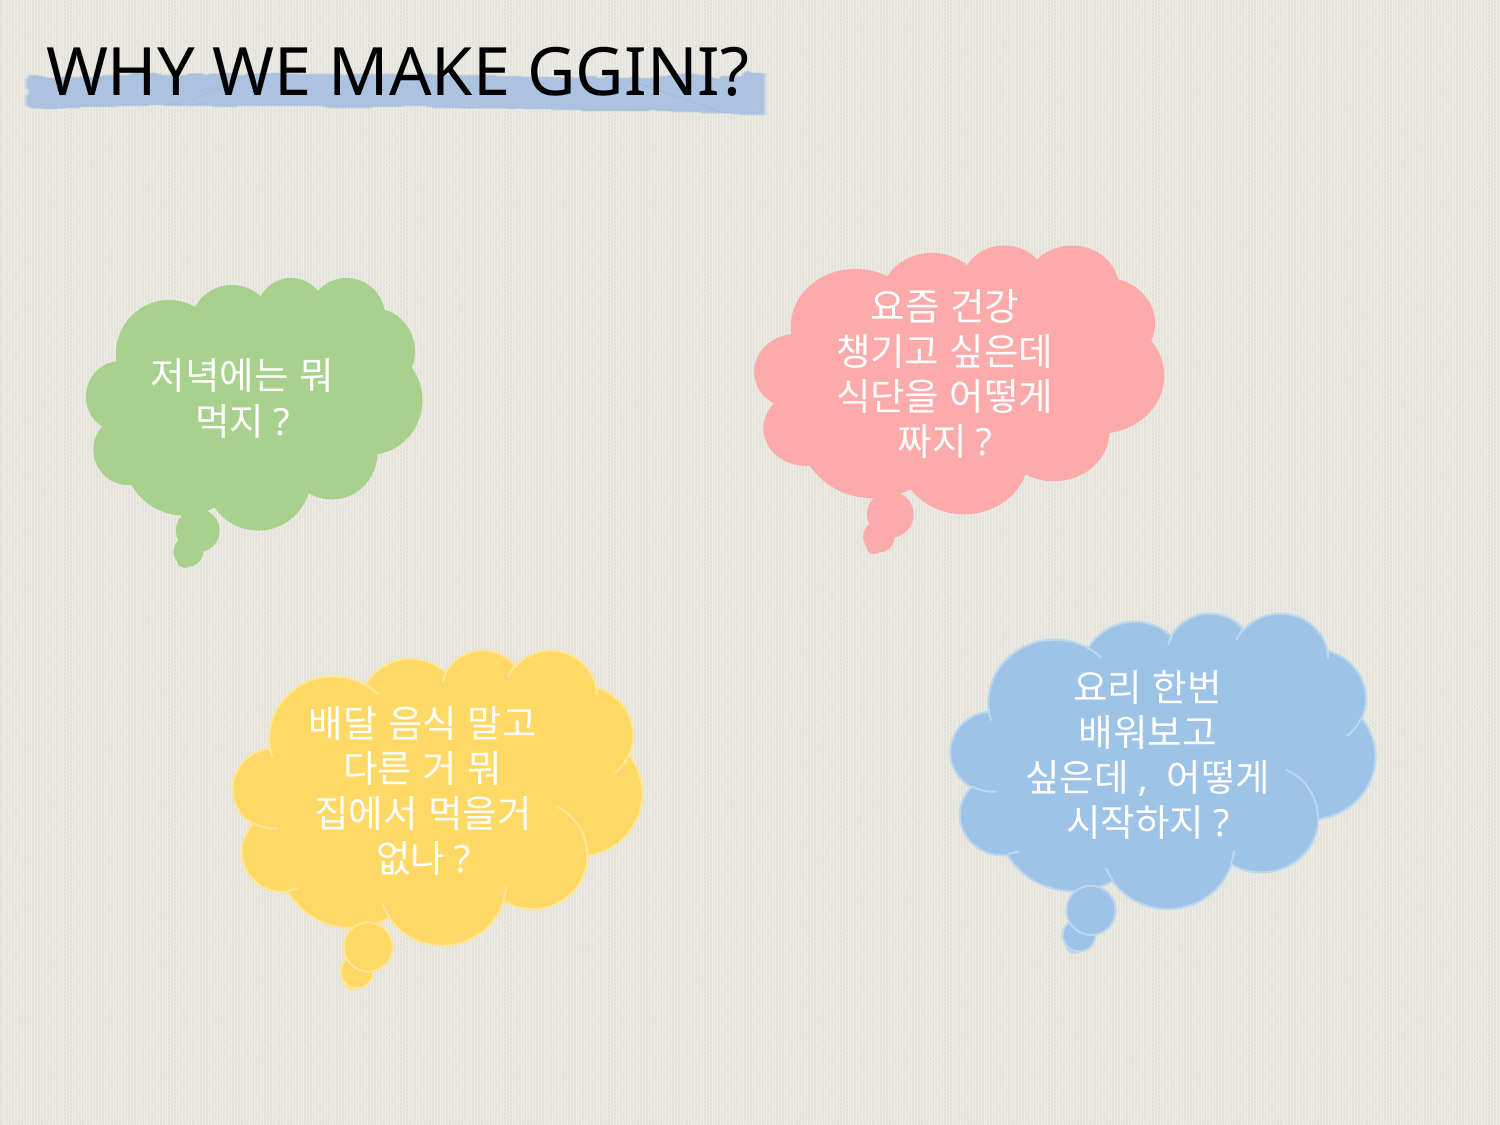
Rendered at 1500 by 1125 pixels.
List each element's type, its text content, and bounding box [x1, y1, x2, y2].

text_box 요즘 건강 챙기고 싶은데 식단을 어떻게 짜지? [754, 245, 1165, 555]
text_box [0, 0, 867, 144]
text_box 배달 음식 말고 다른 거 뭐 집에서 먹을거 없나? [231, 649, 644, 991]
text_box 요리 한번 배워보고 싶은데, 어떻게 시작하지? [949, 612, 1377, 955]
text_box 저녁에는 뭐 먹지? [85, 277, 423, 569]
